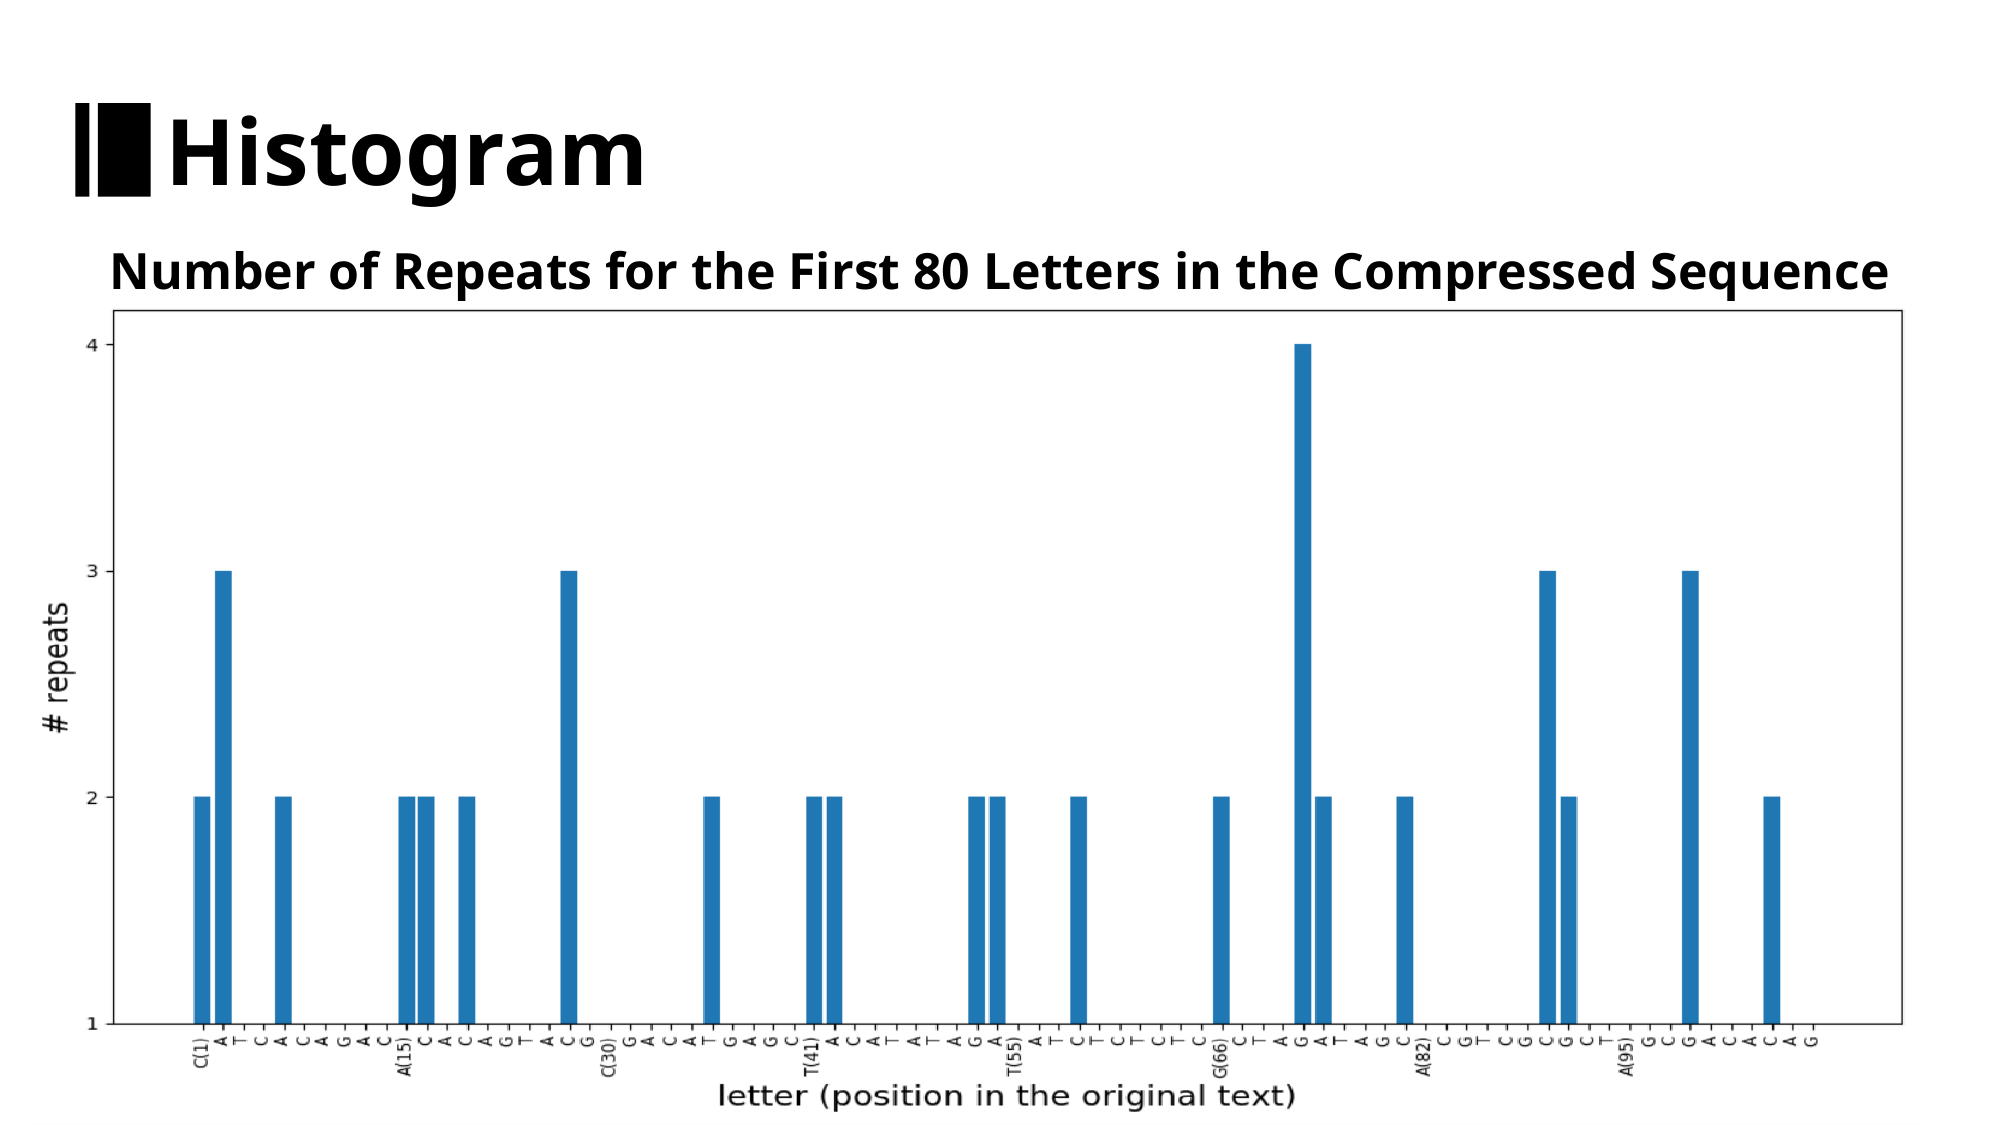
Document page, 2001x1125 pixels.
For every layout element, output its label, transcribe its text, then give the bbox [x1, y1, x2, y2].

picture [28, 307, 1922, 1125]
text_box Number of Repeats for the First 80 Letters in the Compressed Sequence [1107, 231, 1906, 307]
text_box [75, 86, 1107, 307]
